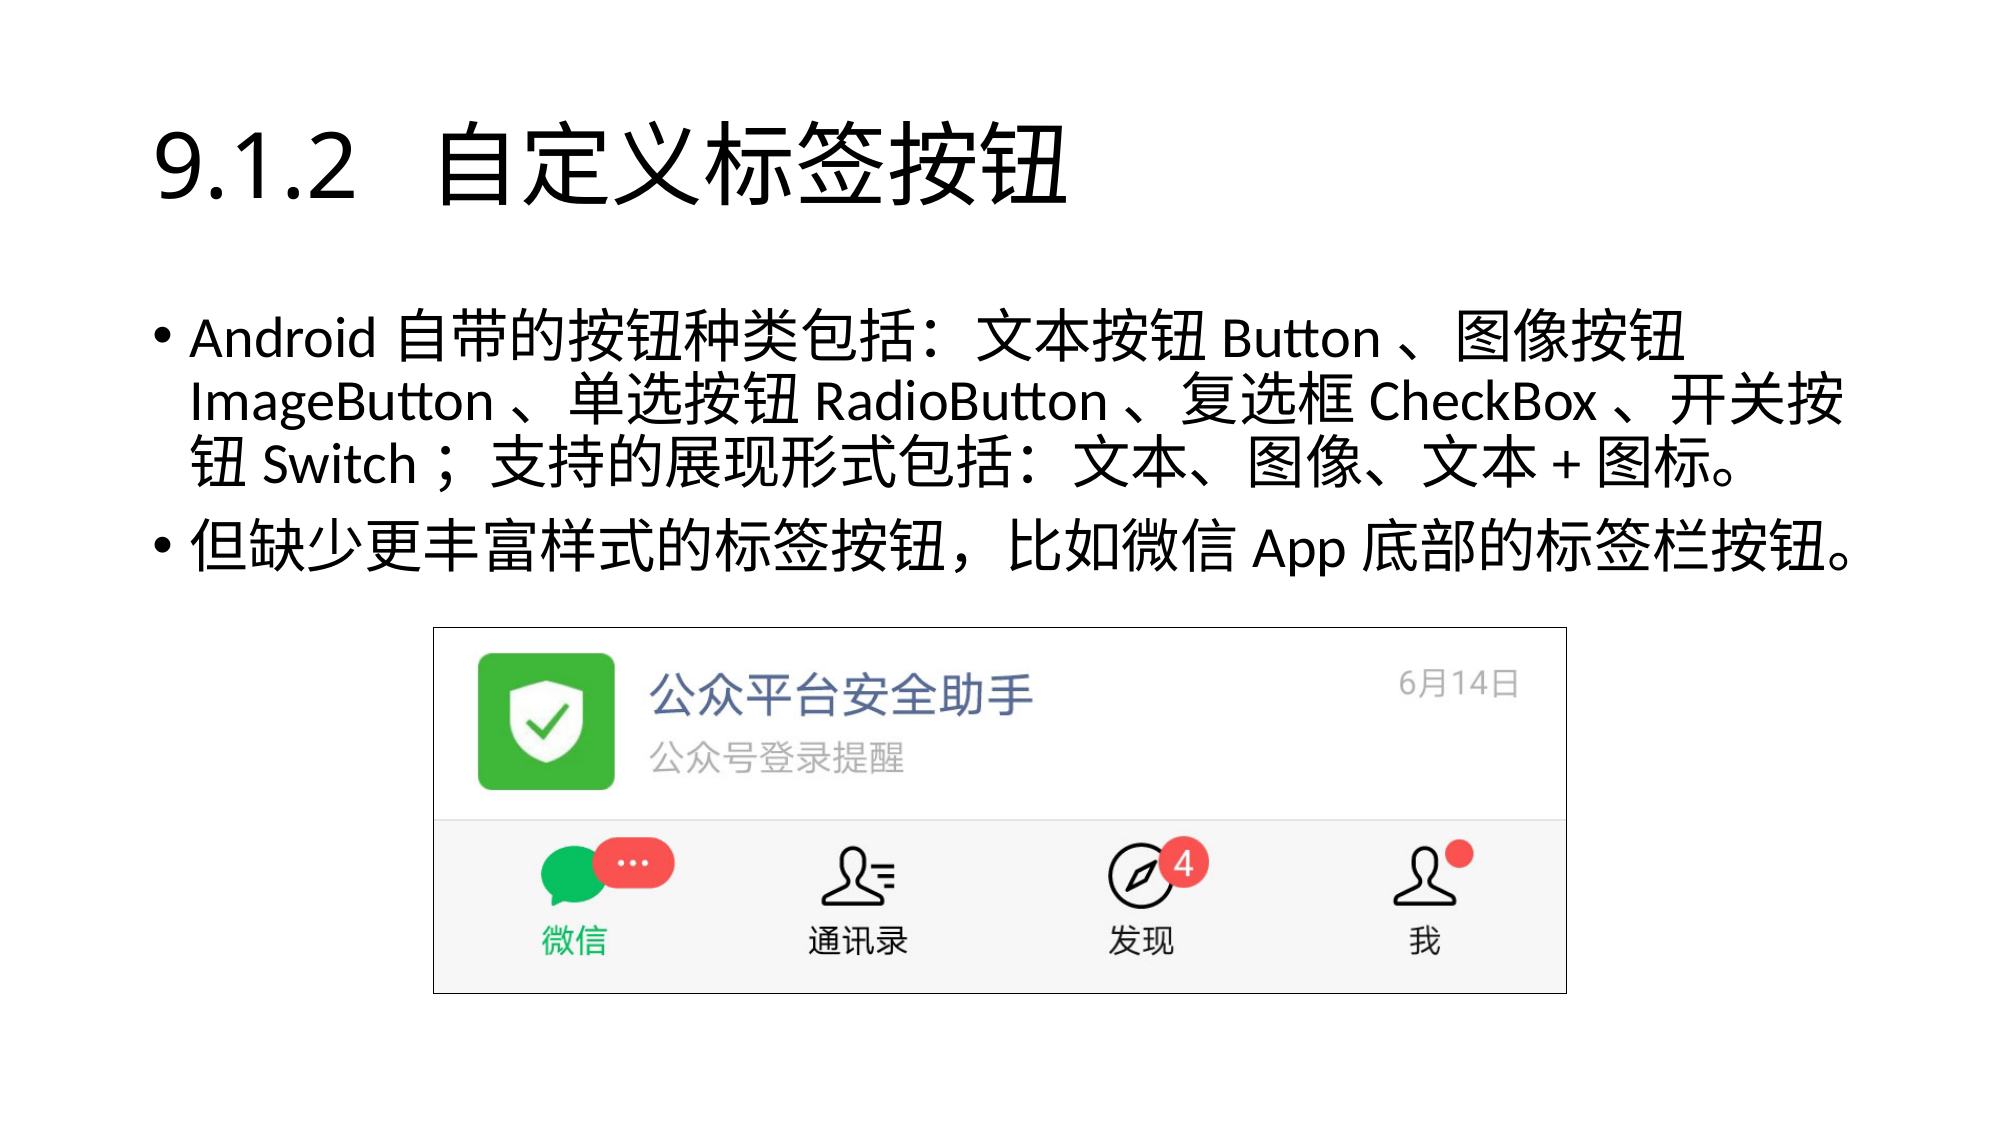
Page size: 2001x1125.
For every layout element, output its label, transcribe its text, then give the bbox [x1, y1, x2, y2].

list Android自带的按钮种类包括：文本按钮Button、图像按钮ImageButton、单选按钮RadioButton、复选框CheckBox、开关按钮Switch；支持的展现形式包括：文本、图像、文本+图标。 但缺少更丰富样式的标签按钮，比如微信App底部的标签栏按钮。 [137, 299, 1863, 1014]
picture [433, 627, 1567, 994]
title 9.1.2 自定义标签按钮 [137, 59, 1863, 278]
